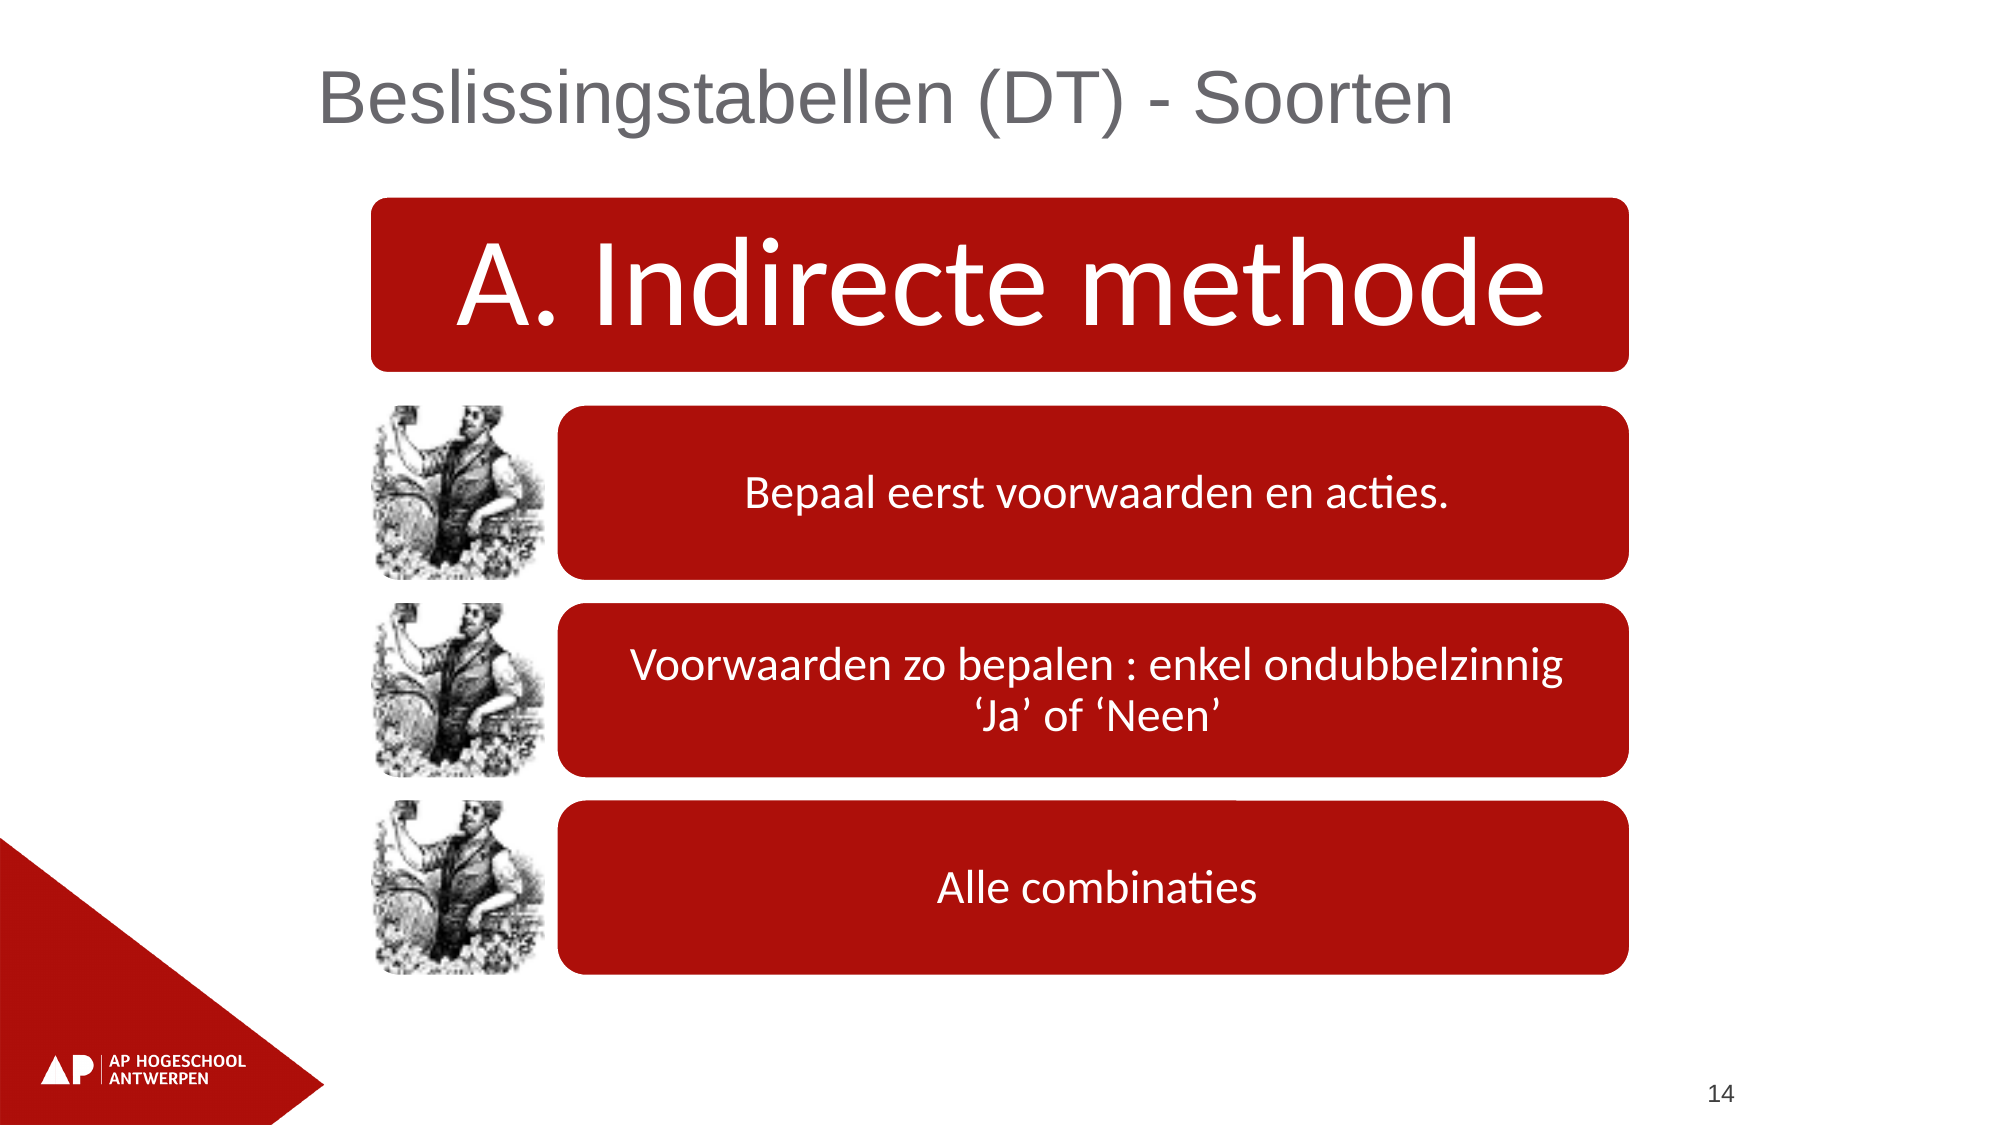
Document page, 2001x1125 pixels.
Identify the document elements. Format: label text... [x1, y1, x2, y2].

text_box 14 [1400, 1062, 1750, 1122]
picture [0, 831, 328, 1125]
text_box Beslissingstabellen (DT) - Soorten [303, 0, 1733, 188]
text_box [303, 196, 1697, 977]
